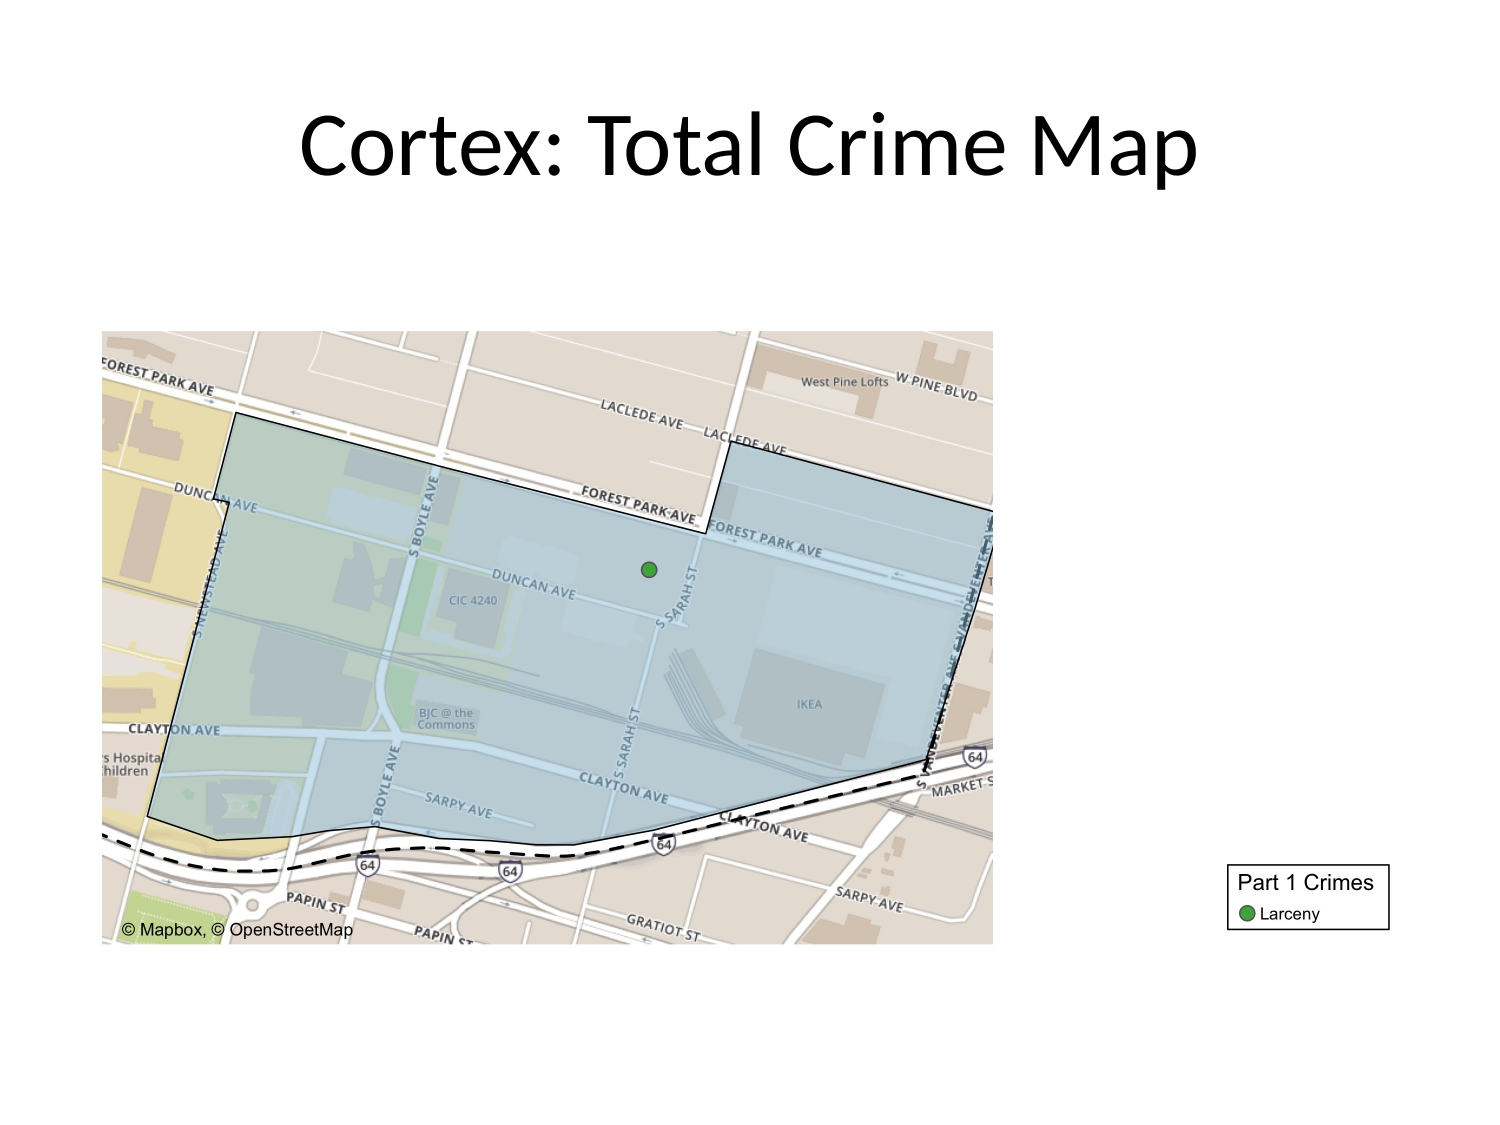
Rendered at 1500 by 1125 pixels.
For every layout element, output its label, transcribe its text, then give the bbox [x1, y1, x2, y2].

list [74, 262, 1426, 1013]
title Cortex: Total Crime Map [75, 45, 1425, 233]
